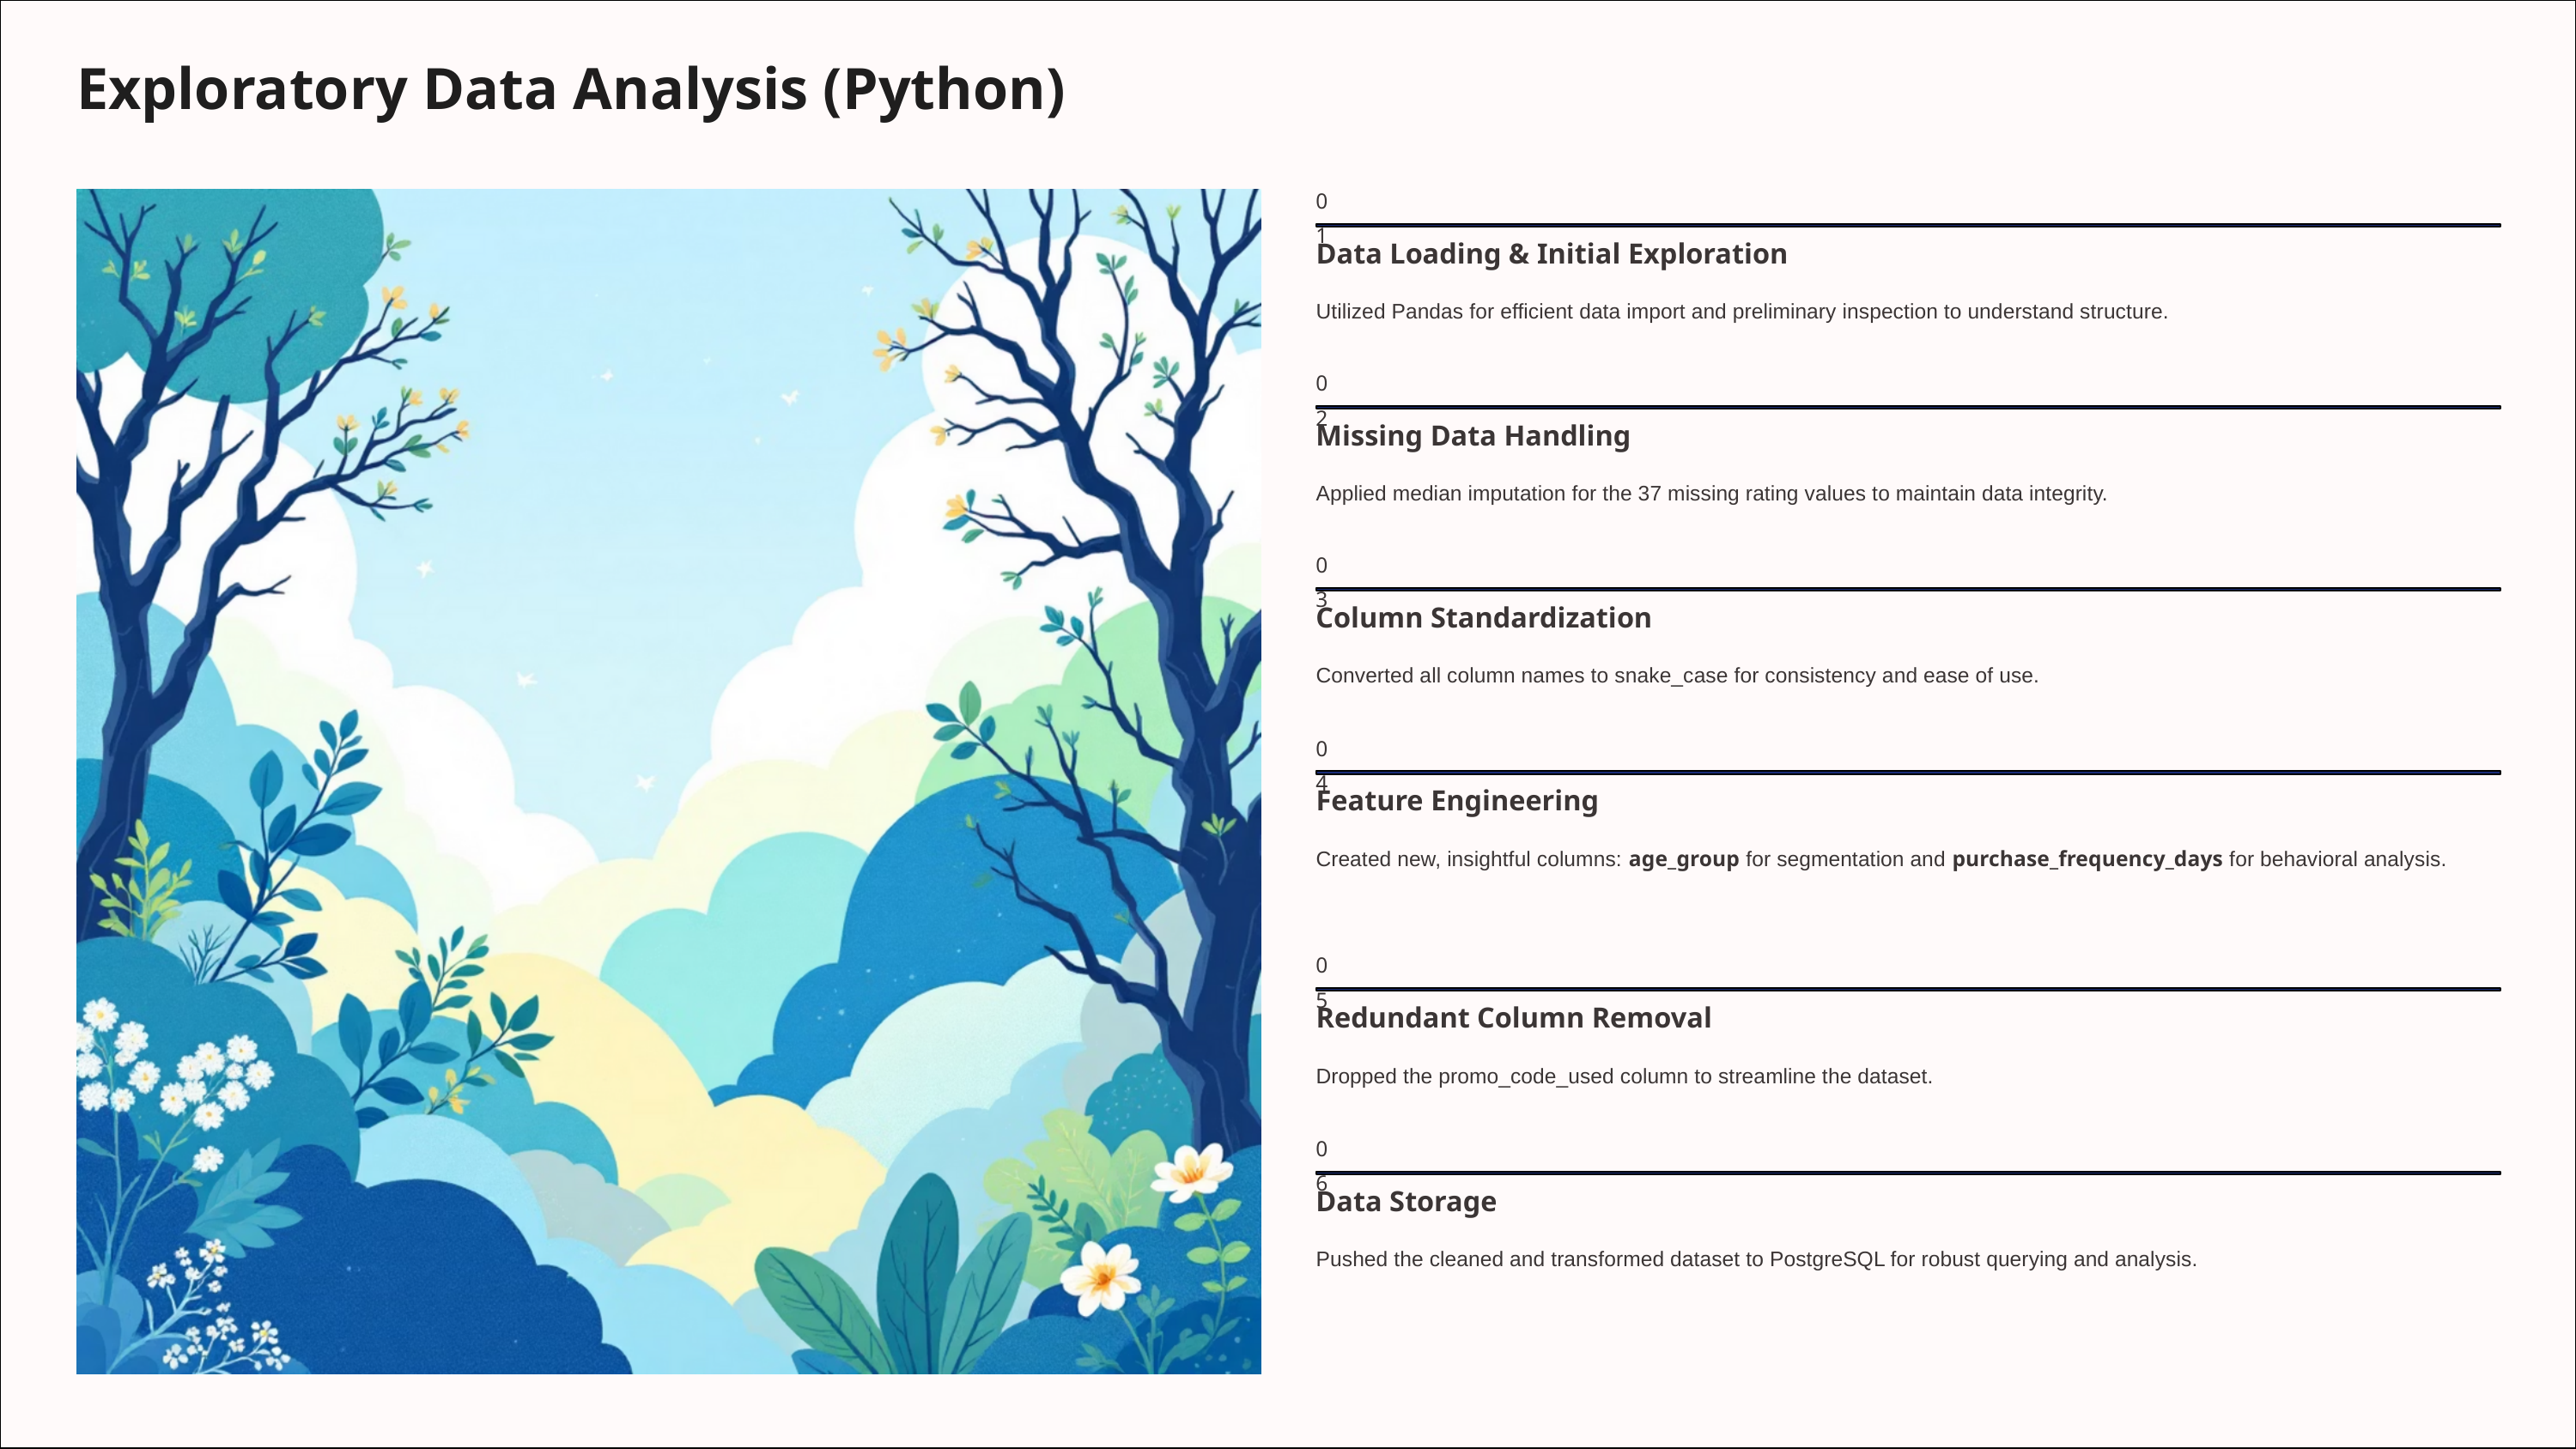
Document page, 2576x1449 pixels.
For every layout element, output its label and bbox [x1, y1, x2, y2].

text_box [1315, 405, 2501, 409]
text_box [1315, 987, 2501, 991]
text_box [0, 0, 2576, 1449]
text_box [76, 189, 1262, 1374]
text_box [1315, 587, 2501, 591]
text_box [1315, 223, 2501, 227]
text_box [1315, 771, 2501, 774]
text_box [1315, 1171, 2501, 1175]
